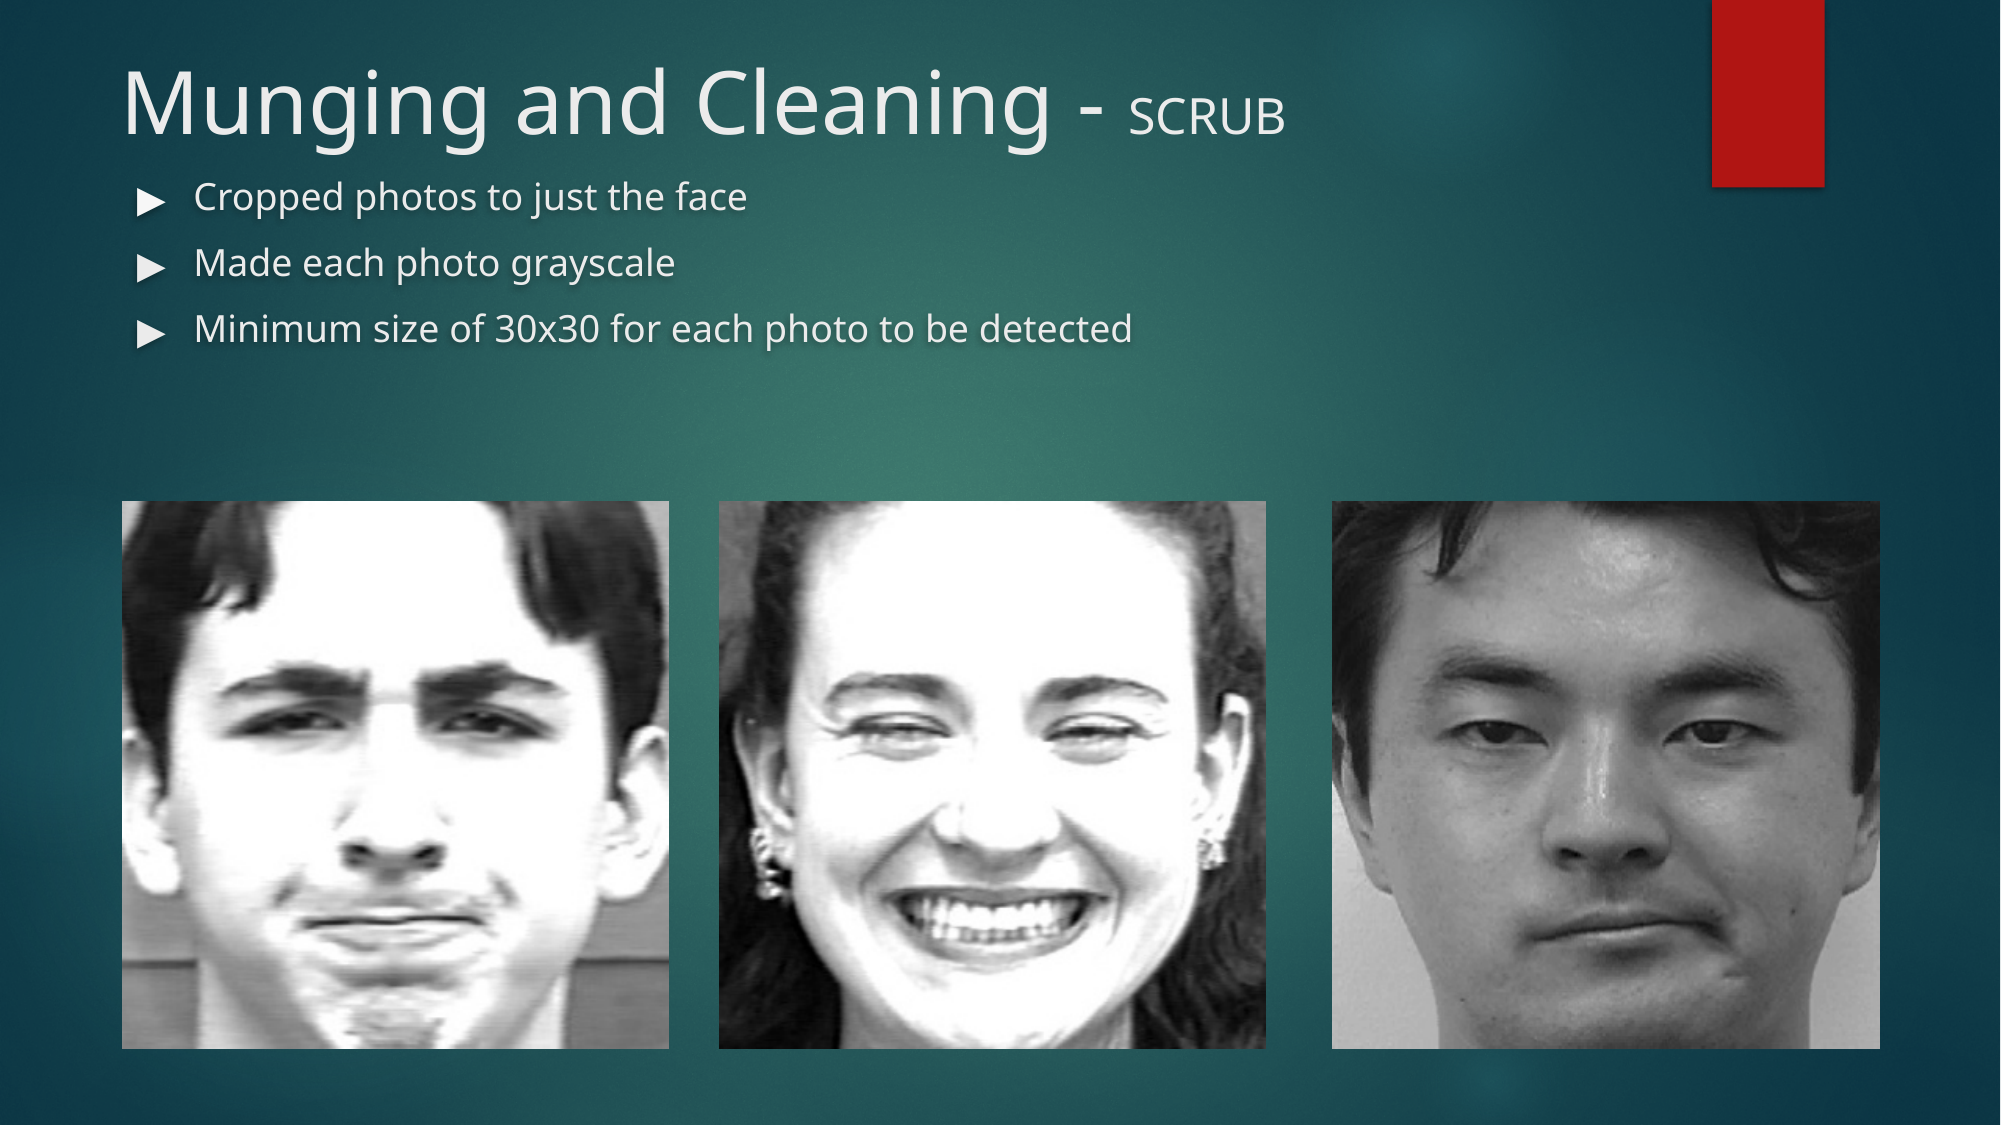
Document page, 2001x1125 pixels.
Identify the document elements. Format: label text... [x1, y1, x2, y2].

title Munging and Cleaning - SCRUB [105, 39, 1649, 166]
list Cropped photos to just the face Made each photo grayscale Minimum size of 30x30 for each photo to be detected [122, 165, 1657, 477]
picture [0, 0, 2001, 1125]
